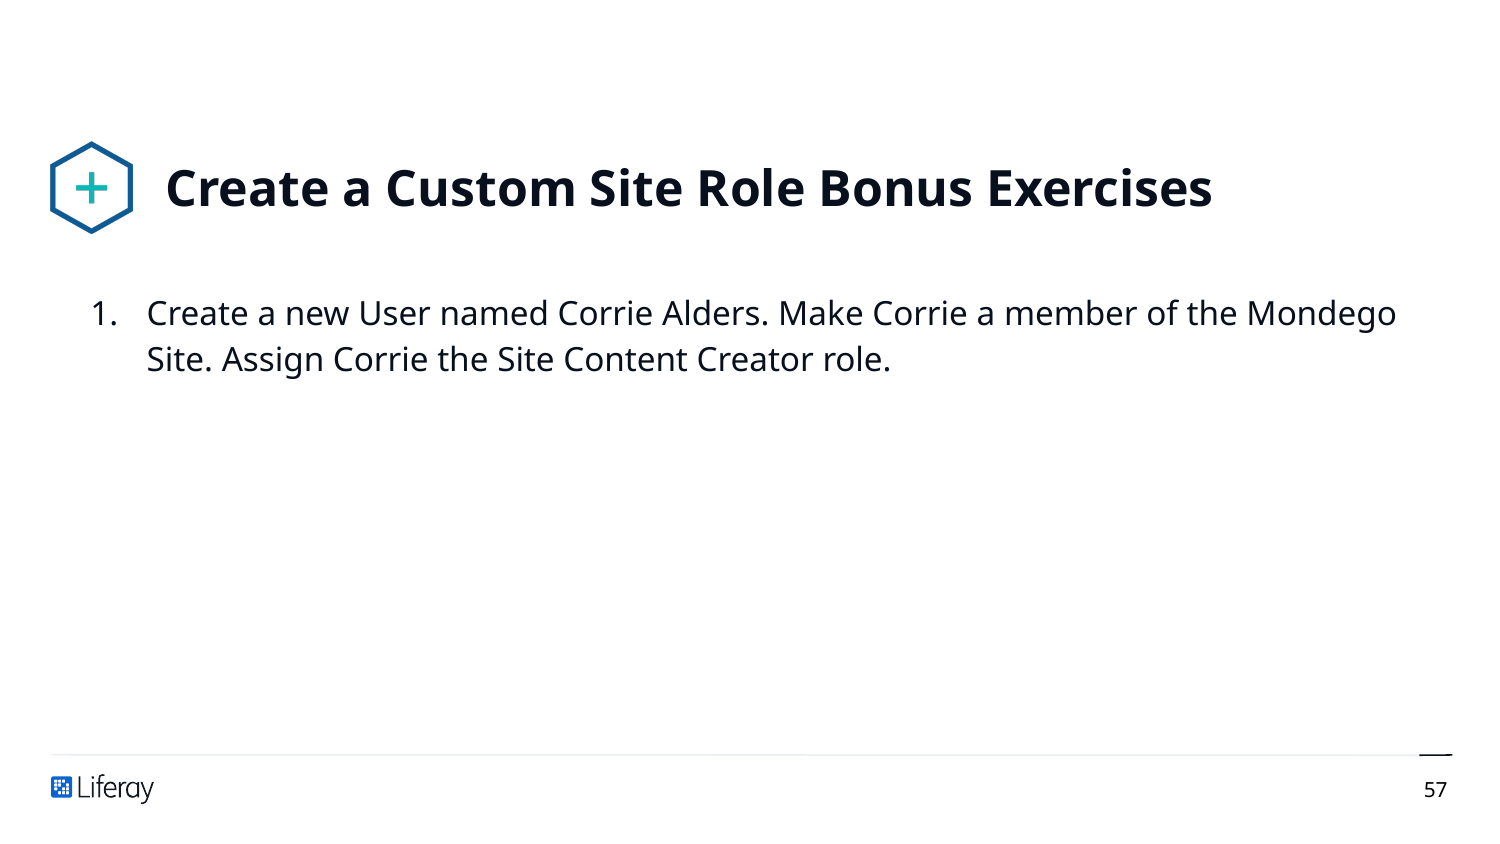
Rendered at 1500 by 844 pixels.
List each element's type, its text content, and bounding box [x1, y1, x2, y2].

picture [45, 141, 139, 235]
list Create a new User named Corrie Alders. Make Corrie a member of the Mondego Site. Assign Corrie the Site Content Creator role. [90, 271, 1410, 611]
title Create a Custom Site Role Bonus Exercises [165, 141, 1354, 236]
